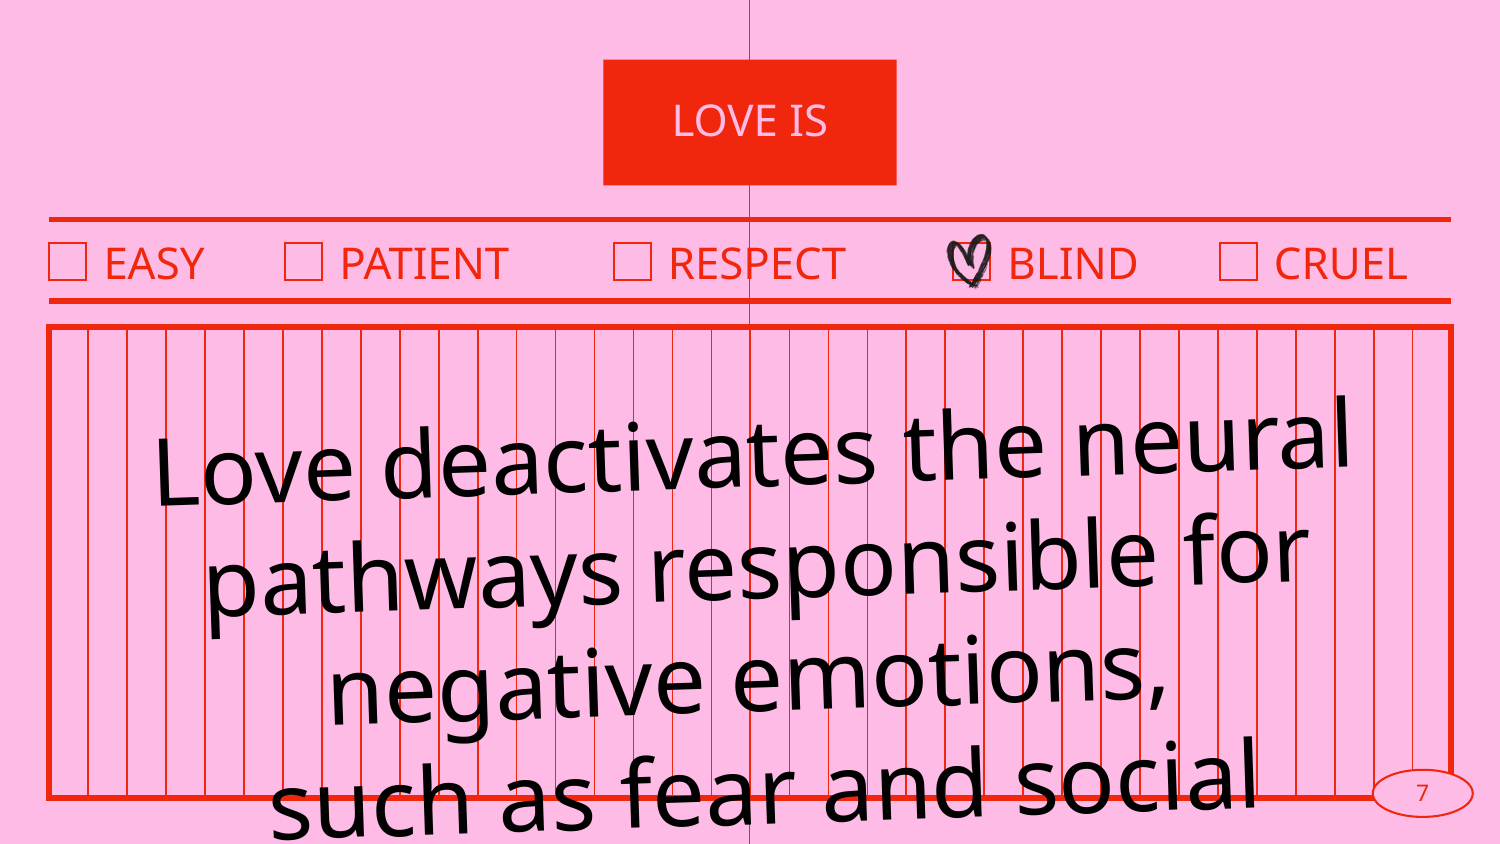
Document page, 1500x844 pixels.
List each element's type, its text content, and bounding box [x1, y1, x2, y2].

text_box Love deactivates the neural pathways responsible for negative emotions, such as fear and social judgment. [71, 362, 1448, 844]
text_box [284, 229, 586, 295]
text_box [952, 229, 1192, 295]
picture [935, 233, 999, 298]
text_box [1219, 229, 1460, 295]
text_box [49, 229, 257, 295]
title LOVE IS [603, 59, 897, 186]
slide_number ‹#› [1371, 768, 1474, 818]
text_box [613, 229, 925, 295]
